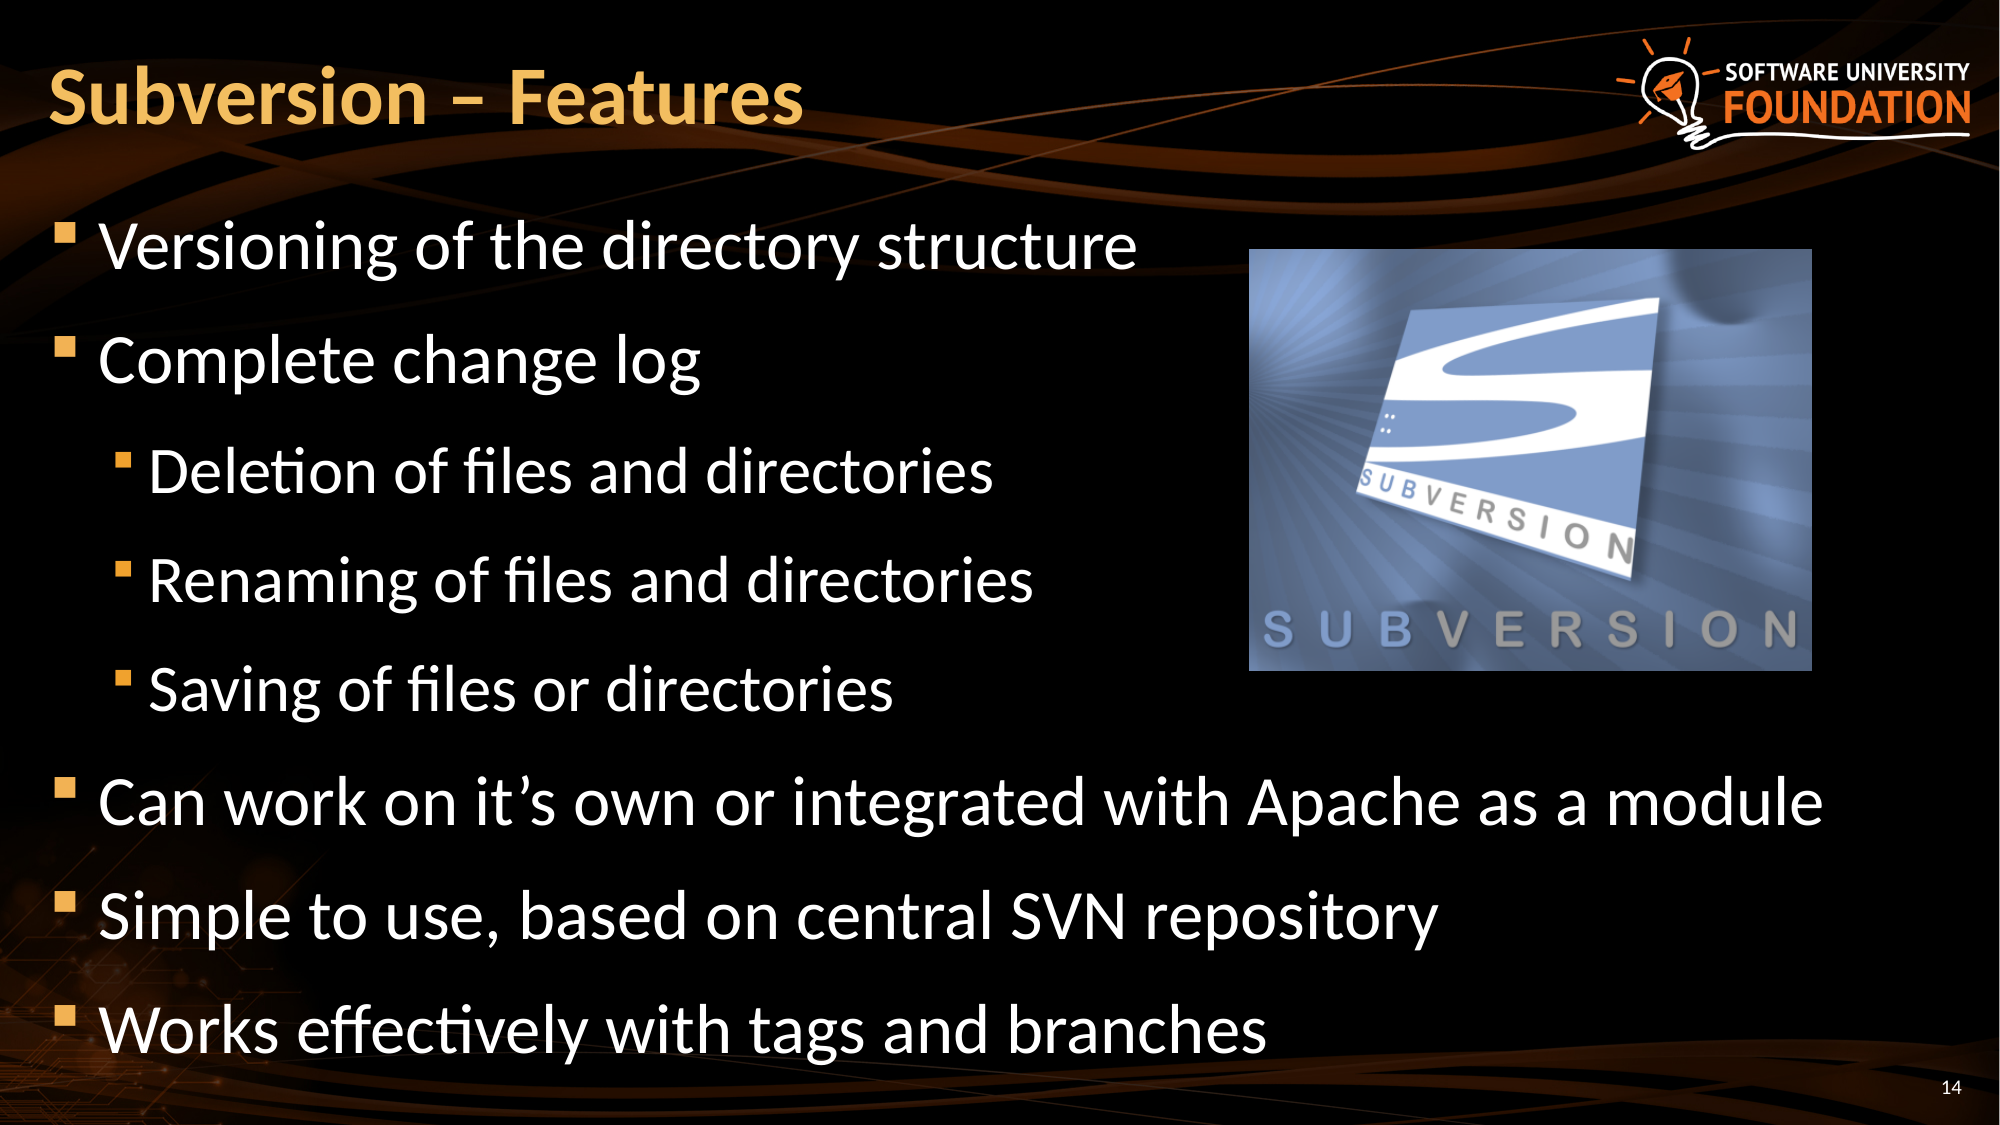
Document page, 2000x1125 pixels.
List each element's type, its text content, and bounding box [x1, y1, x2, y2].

list Versioning of the directory structure Complete change log Deletion of files and directories Renaming of files and directories Saving of files or directories Can work on it’s own or integrated with Apache as a module Simple to use, based on central SVN repository Works effectively with tags and branches [31, 188, 1968, 1103]
title Subversion – Features [30, 6, 1602, 189]
picture [0, 0, 2000, 1125]
